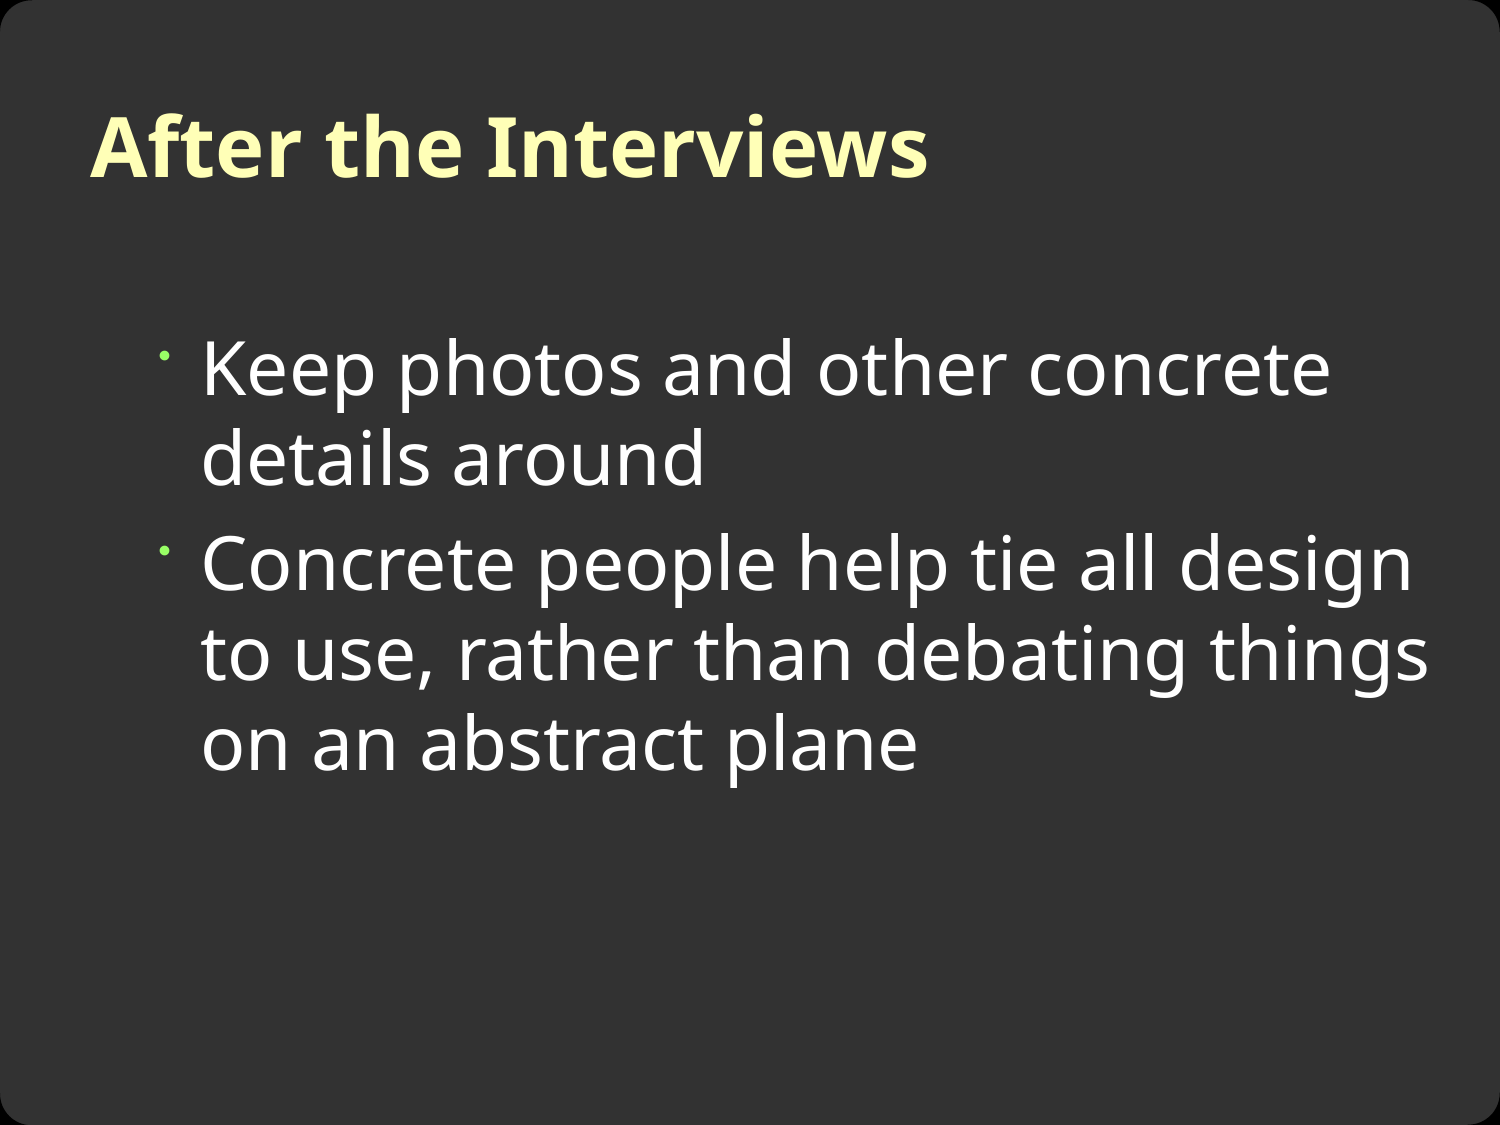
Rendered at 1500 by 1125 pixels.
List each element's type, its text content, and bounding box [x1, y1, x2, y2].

list Keep photos and other concrete details around Concrete people help tie all design to use, rather than debating things on an abstract plane [137, 312, 1452, 1051]
title After the Interviews [74, 86, 1451, 255]
